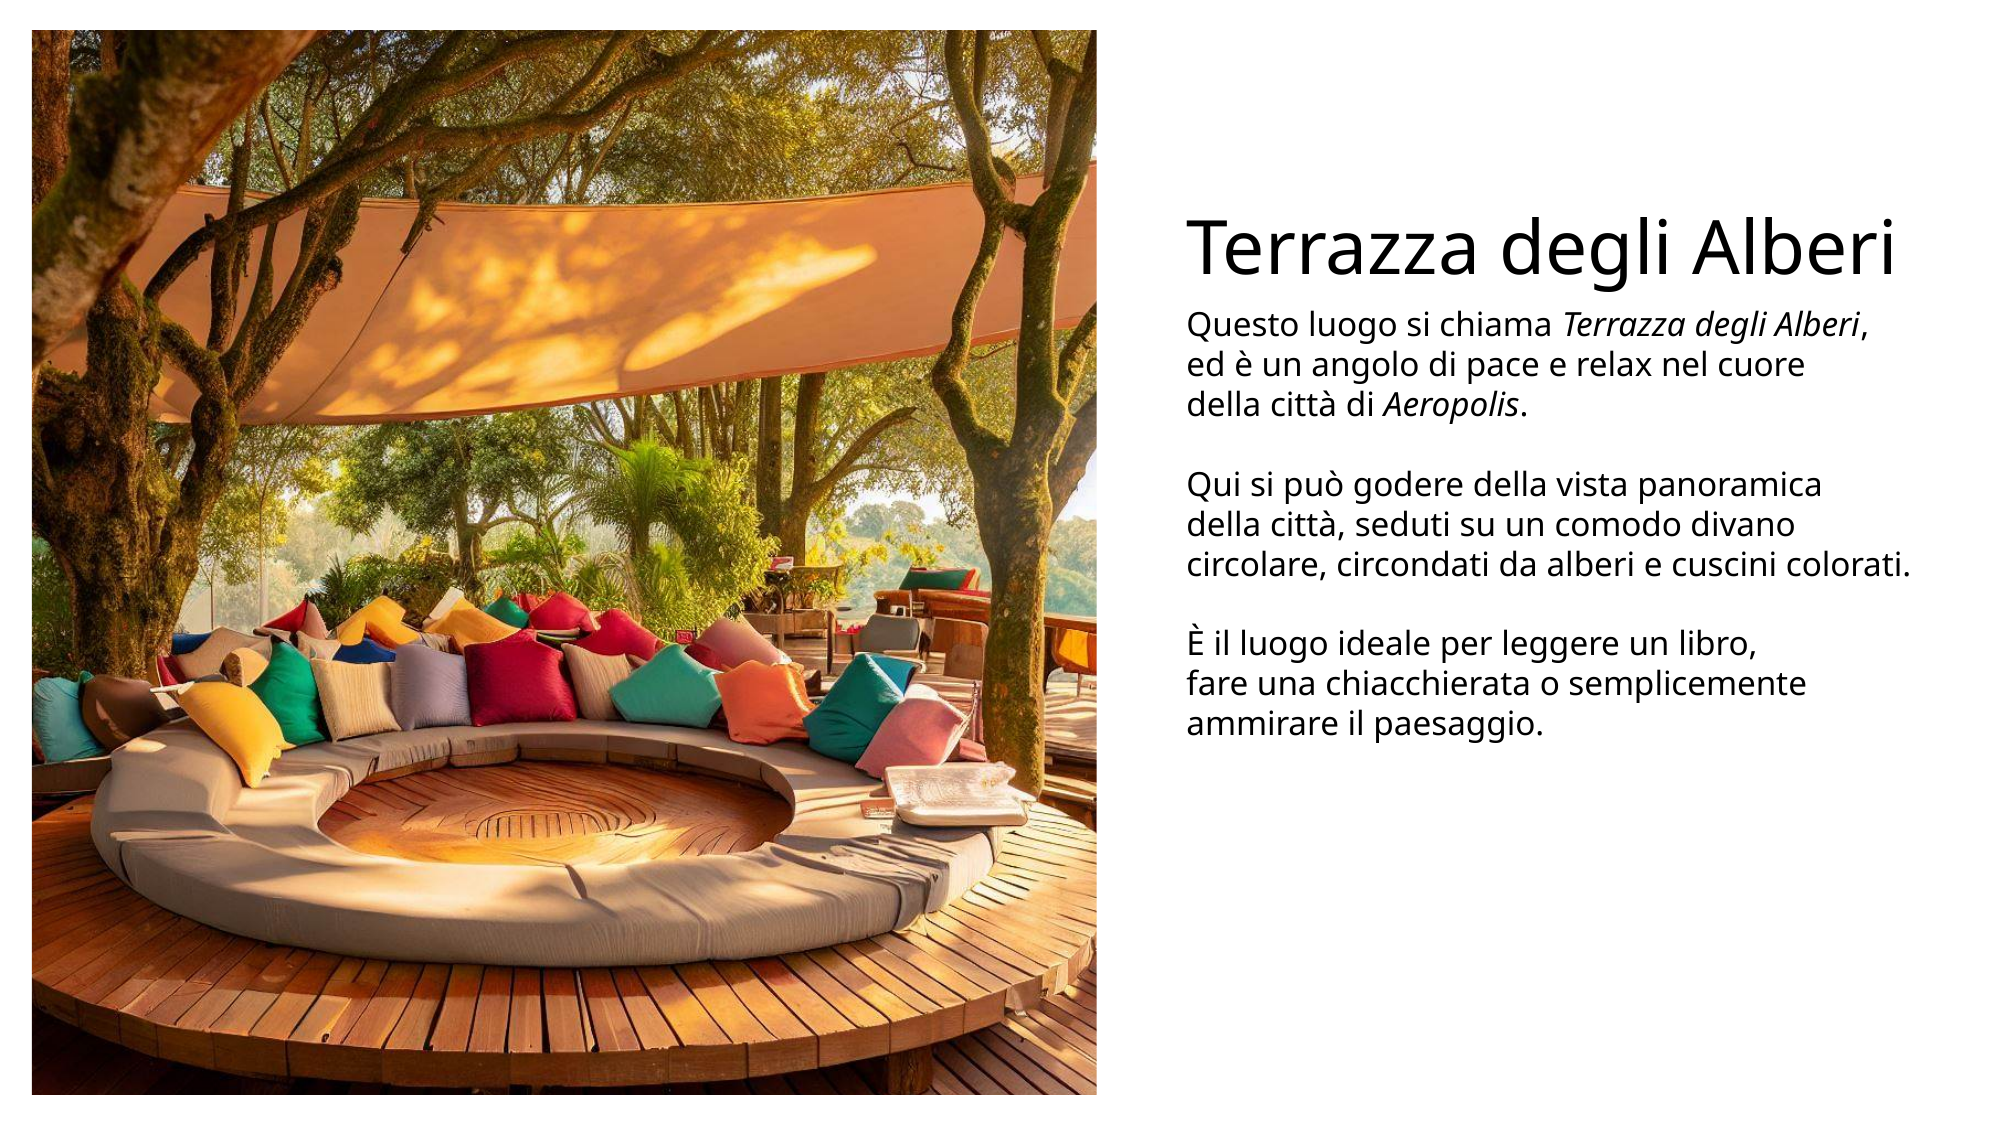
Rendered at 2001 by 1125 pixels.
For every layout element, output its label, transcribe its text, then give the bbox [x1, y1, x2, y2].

picture [31, 30, 1097, 1095]
text_box Questo luogo si chiama Terrazza degli Alberi, ed è un angolo di pace e relax nel cuore della città di Aeropolis. Qui si può godere della vista panoramica della città, seduti su un comodo divano circolare, circondati da alberi e cuscini colorati. È il luogo ideale per leggere un libro, fare una chiacchierata o semplicemente ammirare il paesaggio. [1171, 295, 1950, 750]
text_box Terrazza degli Alberi [1171, 191, 1928, 295]
